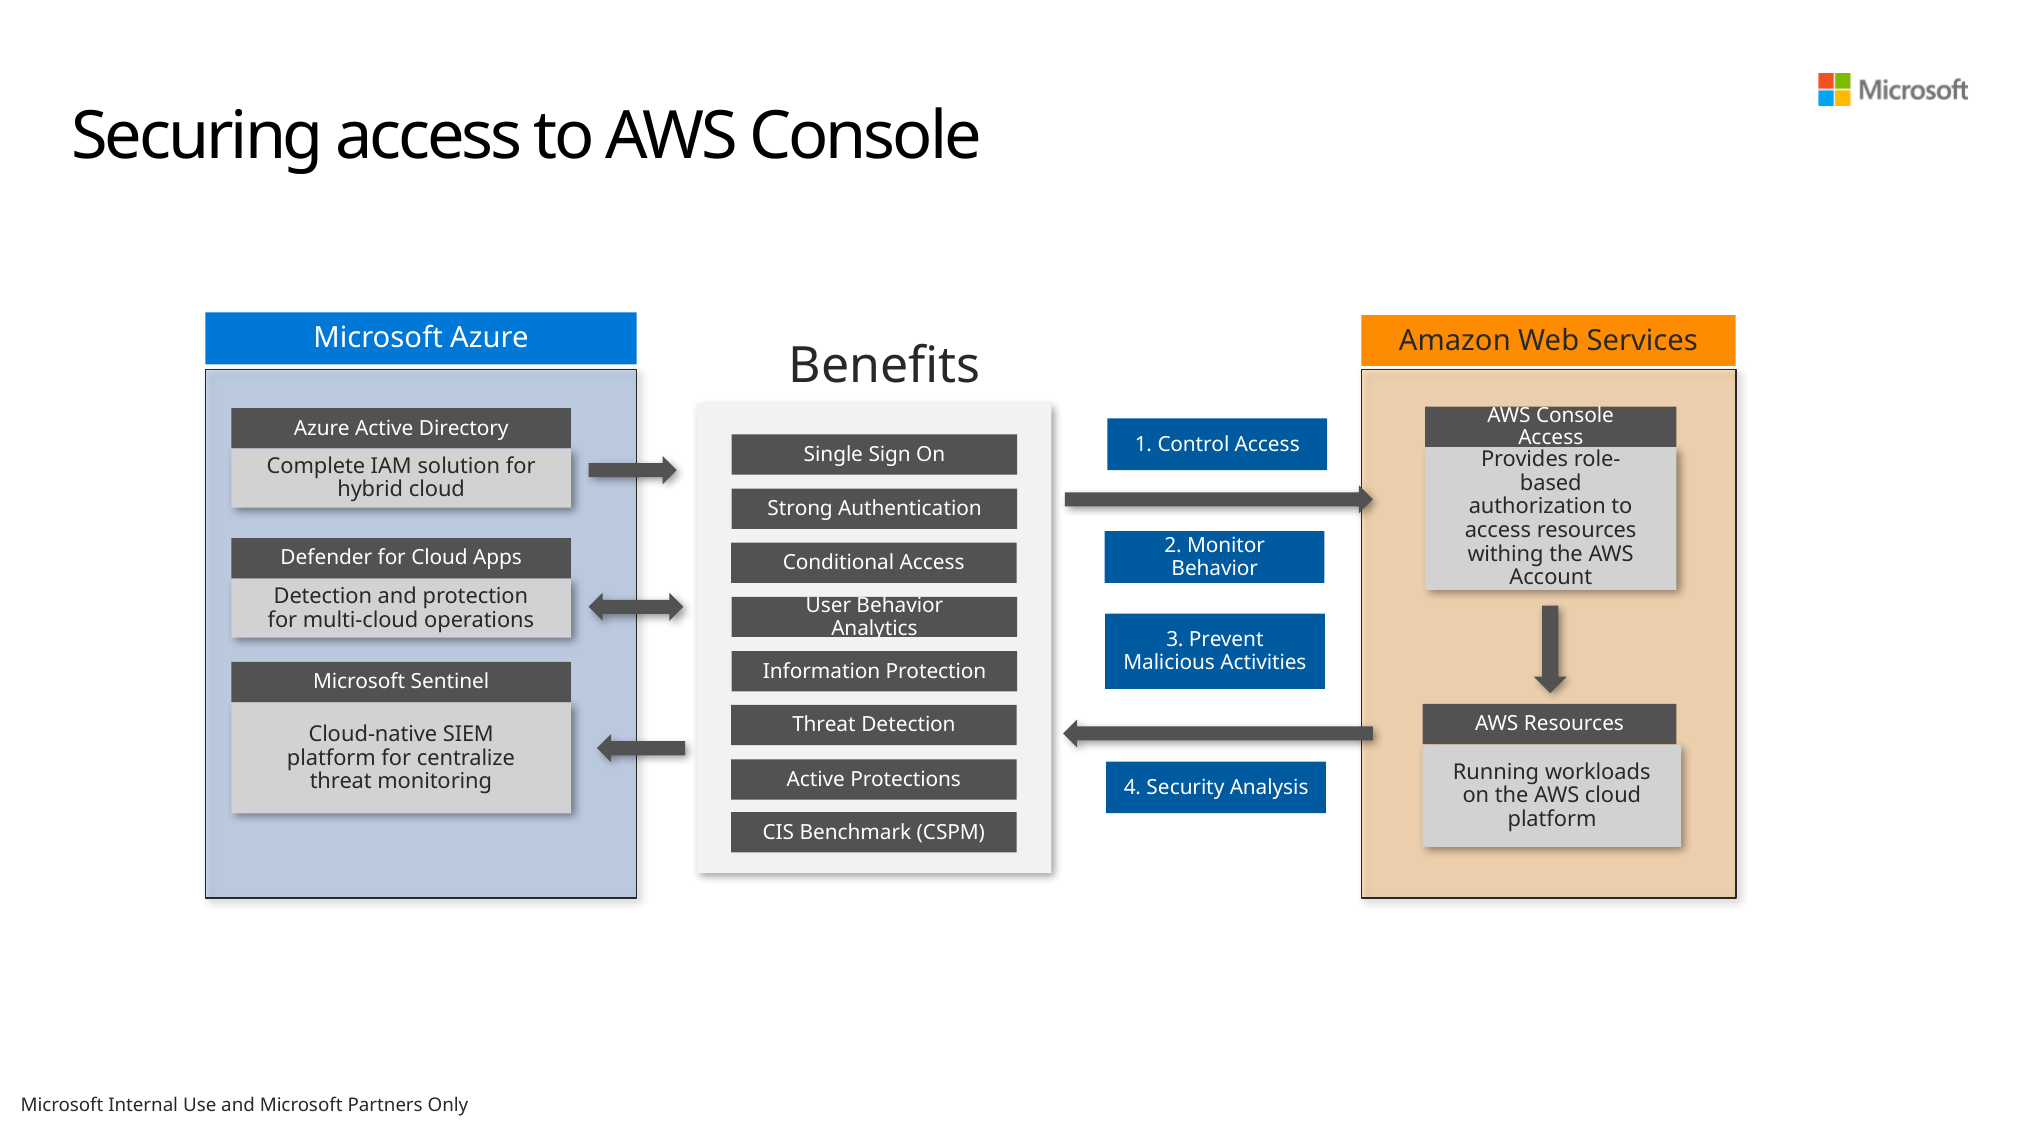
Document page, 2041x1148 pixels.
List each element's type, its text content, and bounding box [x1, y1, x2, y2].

text_box Provides role-based authorization to access resources withing the AWS Account [1424, 448, 1677, 591]
text_box Cloud-native SIEM platform for centralize threat monitoring [231, 703, 572, 814]
text_box [1063, 484, 1374, 515]
text_box Complete IAM solution for hybrid cloud [231, 449, 572, 508]
text_box 4. Security Analysis [1105, 761, 1327, 814]
text_box Microsoft Sentinel [231, 661, 572, 703]
text_box [587, 455, 678, 485]
text_box AWS Resources [1422, 703, 1677, 745]
text_box Conditional Access [730, 542, 1017, 584]
text_box Single Sign On [731, 434, 1018, 475]
text_box [205, 369, 637, 899]
text_box [1062, 718, 1374, 749]
text_box [1533, 604, 1568, 694]
text_box Azure Active Directory [231, 407, 572, 449]
text_box Active Protections [730, 759, 1017, 800]
text_box 3. Prevent Malicious Activities [1104, 613, 1326, 690]
title Securing access to AWS Console [71, 73, 1969, 201]
text_box Amazon Web Services [1361, 314, 1737, 367]
text_box 1. Control Access [1107, 418, 1328, 471]
text_box [1361, 369, 1737, 899]
text_box [588, 592, 684, 622]
text_box [596, 733, 686, 763]
text_box 2. Monitor Behavior [1104, 530, 1325, 584]
text_box [696, 403, 1052, 874]
text_box Strong Authentication [731, 488, 1018, 530]
text_box Threat Detection [730, 704, 1017, 746]
text_box Running workloads on the AWS cloud platform [1422, 744, 1682, 848]
text_box Defender for Cloud Apps [231, 537, 572, 579]
text_box Benefits [758, 315, 1018, 418]
text_box CIS Benchmark (CSPM) [730, 811, 1017, 853]
text_box User Behavior Analytics [731, 596, 1018, 638]
text_box Information Protection [731, 650, 1018, 692]
text_box AWS Console Access [1424, 406, 1677, 448]
text_box Detection and protection for multi-cloud operations [231, 579, 572, 638]
text_box Microsoft Azure [205, 312, 637, 365]
